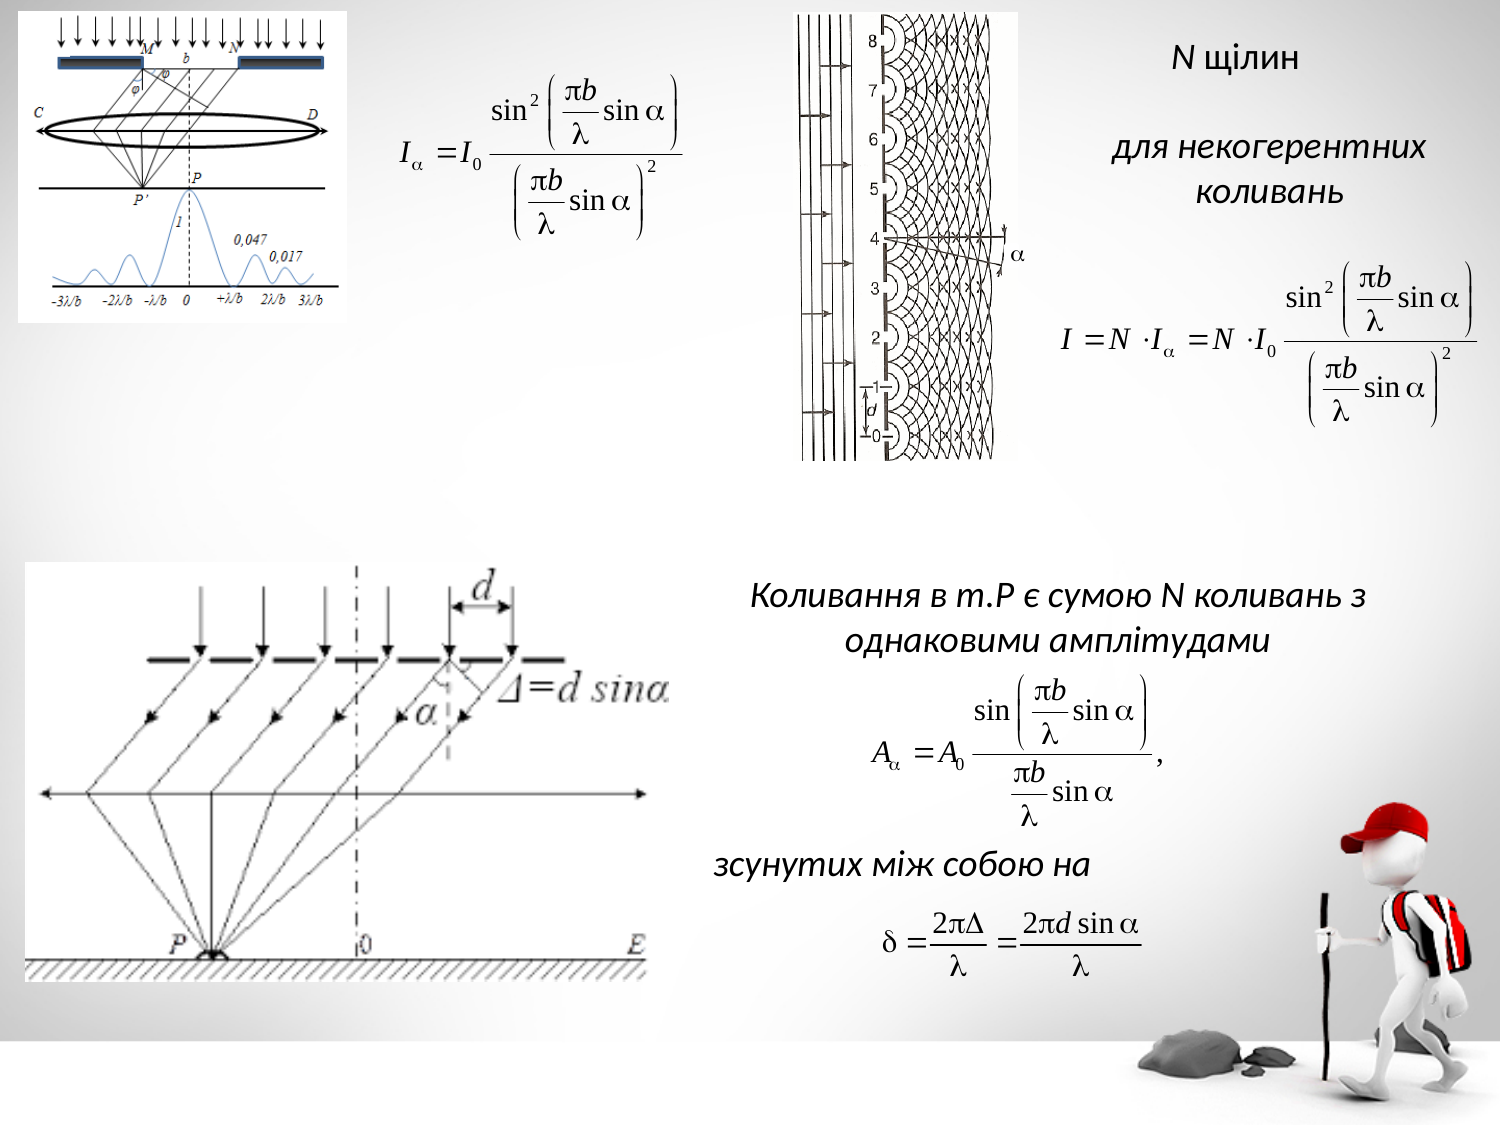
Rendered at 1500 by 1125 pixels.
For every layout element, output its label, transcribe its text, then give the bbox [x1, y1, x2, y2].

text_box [793, 11, 1029, 461]
text_box N щілин [1156, 24, 1315, 84]
text_box зсунутих між собою на [698, 831, 1359, 891]
text_box для некогерентних коливань [1075, 113, 1464, 219]
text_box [1055, 255, 1482, 434]
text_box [394, 68, 687, 246]
text_box Коливання в т.Р є сумою N коливань з однаковими амплітудами [728, 562, 1388, 668]
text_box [866, 668, 1169, 832]
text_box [878, 904, 1146, 983]
picture [0, 0, 1500, 1125]
